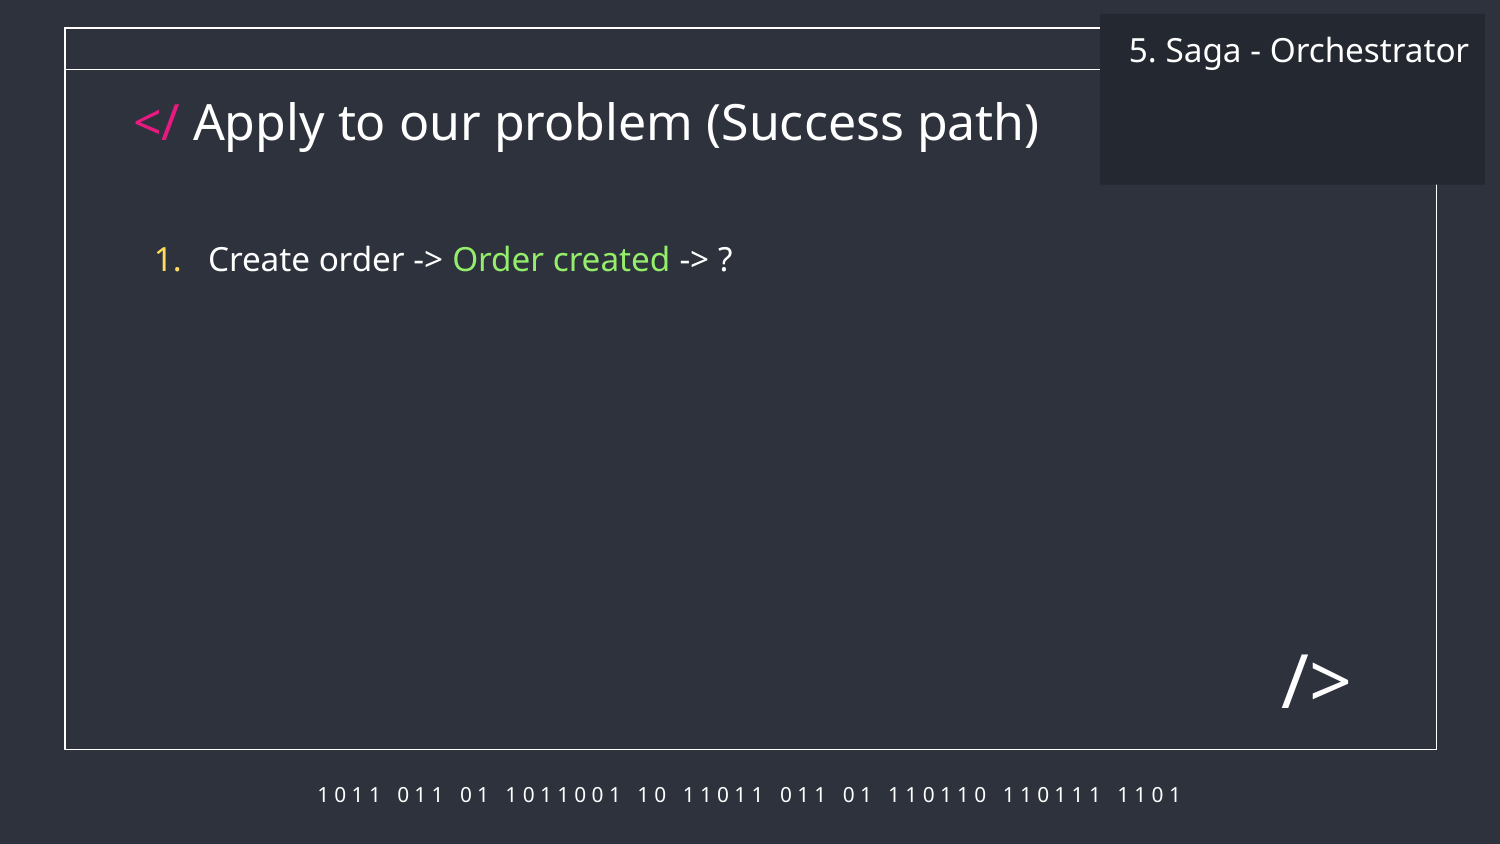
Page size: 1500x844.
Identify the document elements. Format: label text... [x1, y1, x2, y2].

list Create order -> Order created -> ? [118, 222, 1382, 632]
title </ Apply to our problem (Success path) [118, 75, 1100, 170]
text_box /> [1266, 634, 1382, 734]
title 5. Saga - Orchestrator [1100, 13, 1485, 185]
